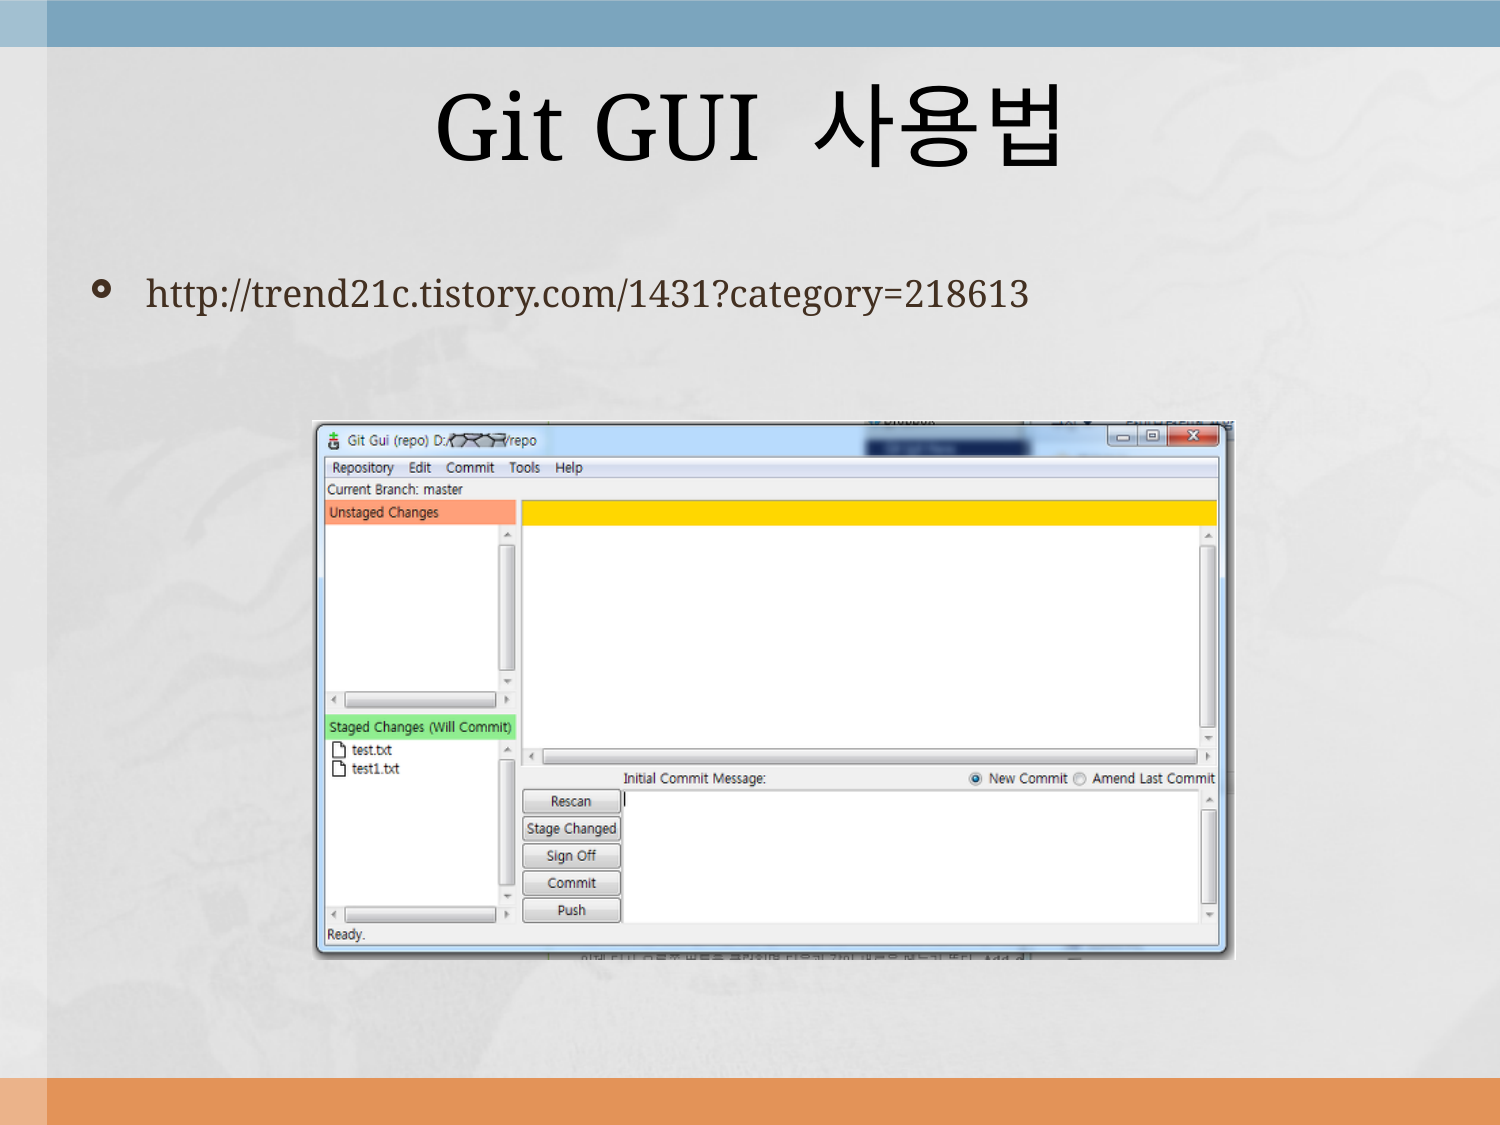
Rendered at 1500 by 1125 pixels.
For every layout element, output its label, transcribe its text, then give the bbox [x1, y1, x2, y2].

picture [312, 420, 1236, 960]
list http://trend21c.tistory.com/1431?category=218613 [75, 262, 1425, 374]
title Git GUI 사용법 [49, 46, 1454, 202]
